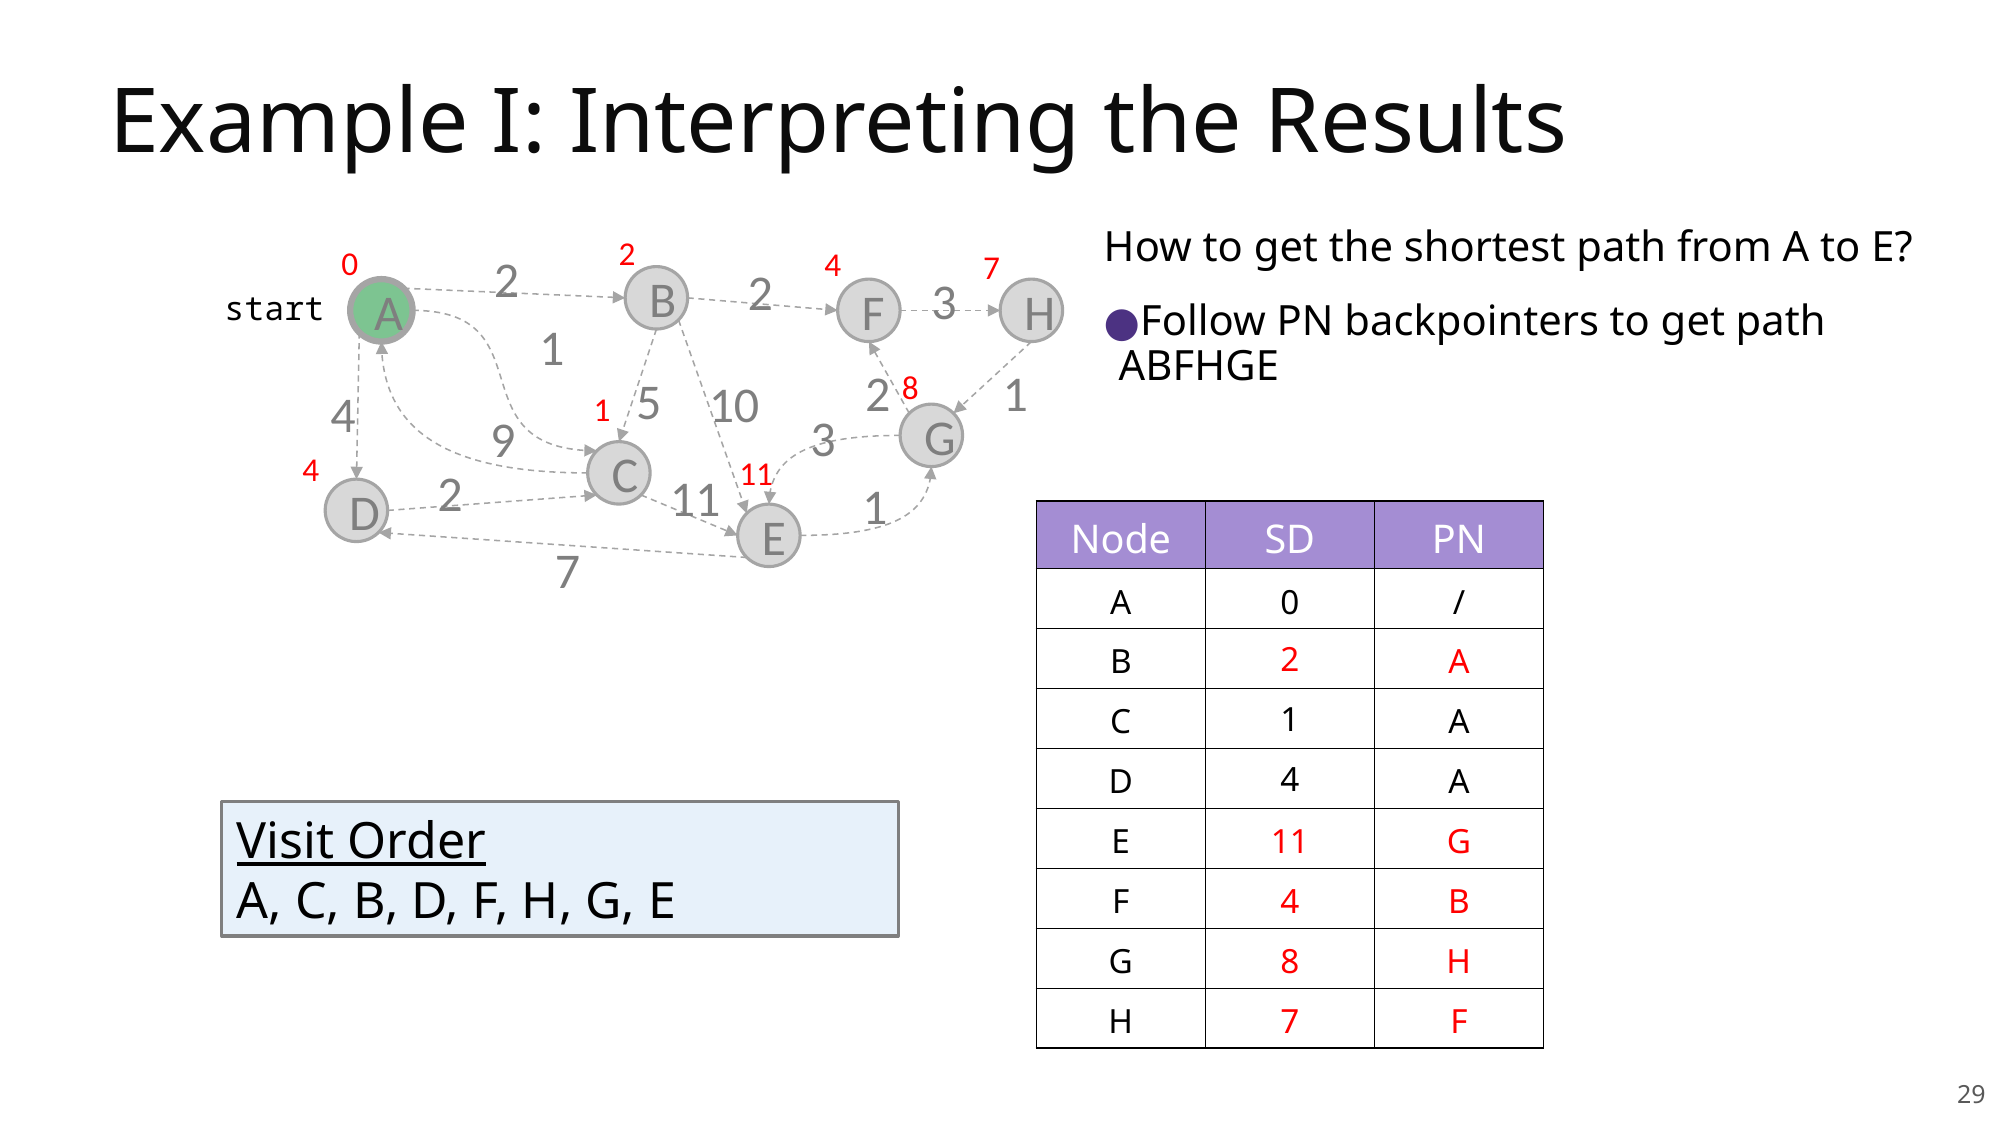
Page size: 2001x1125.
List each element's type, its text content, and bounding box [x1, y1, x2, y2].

table_header PN [1375, 502, 1543, 568]
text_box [286, 224, 1063, 608]
table_cell 7 [1206, 989, 1374, 1047]
table_cell D [1037, 749, 1205, 808]
table_cell A [1375, 749, 1543, 808]
table_cell 4 [1206, 869, 1374, 928]
title Example I: Interpreting the Results [94, 43, 1930, 210]
table_cell A [1375, 629, 1543, 688]
table_cell 11 [1206, 809, 1374, 868]
text_box start [186, 267, 281, 346]
table_cell E [1037, 809, 1205, 868]
table_cell 0 [1206, 569, 1374, 628]
table_cell H [1037, 989, 1205, 1047]
table_cell A [1037, 569, 1205, 628]
table_cell G [1375, 809, 1543, 868]
table_cell / [1375, 569, 1543, 628]
list How to get the shortest path from A to E? Follow PN backpointers to get path ABFHGE [1096, 218, 1964, 466]
table_cell 2 [1206, 629, 1374, 688]
table_cell 1 [1206, 689, 1374, 748]
table_cell F [1037, 869, 1205, 928]
table_cell F [1375, 989, 1543, 1047]
table_cell G [1037, 929, 1205, 988]
table_header SD [1206, 502, 1374, 568]
table_cell H [1375, 929, 1543, 988]
table_cell A [1375, 689, 1543, 748]
table_cell B [1375, 869, 1543, 928]
table_cell 4 [1206, 749, 1374, 808]
table_cell C [1037, 689, 1205, 748]
table_cell 8 [1206, 929, 1374, 988]
text_box Visit Order A, C, B, D, F, H, G, E [221, 801, 899, 937]
table_cell B [1037, 629, 1205, 688]
table_header Node [1067, 502, 1205, 568]
